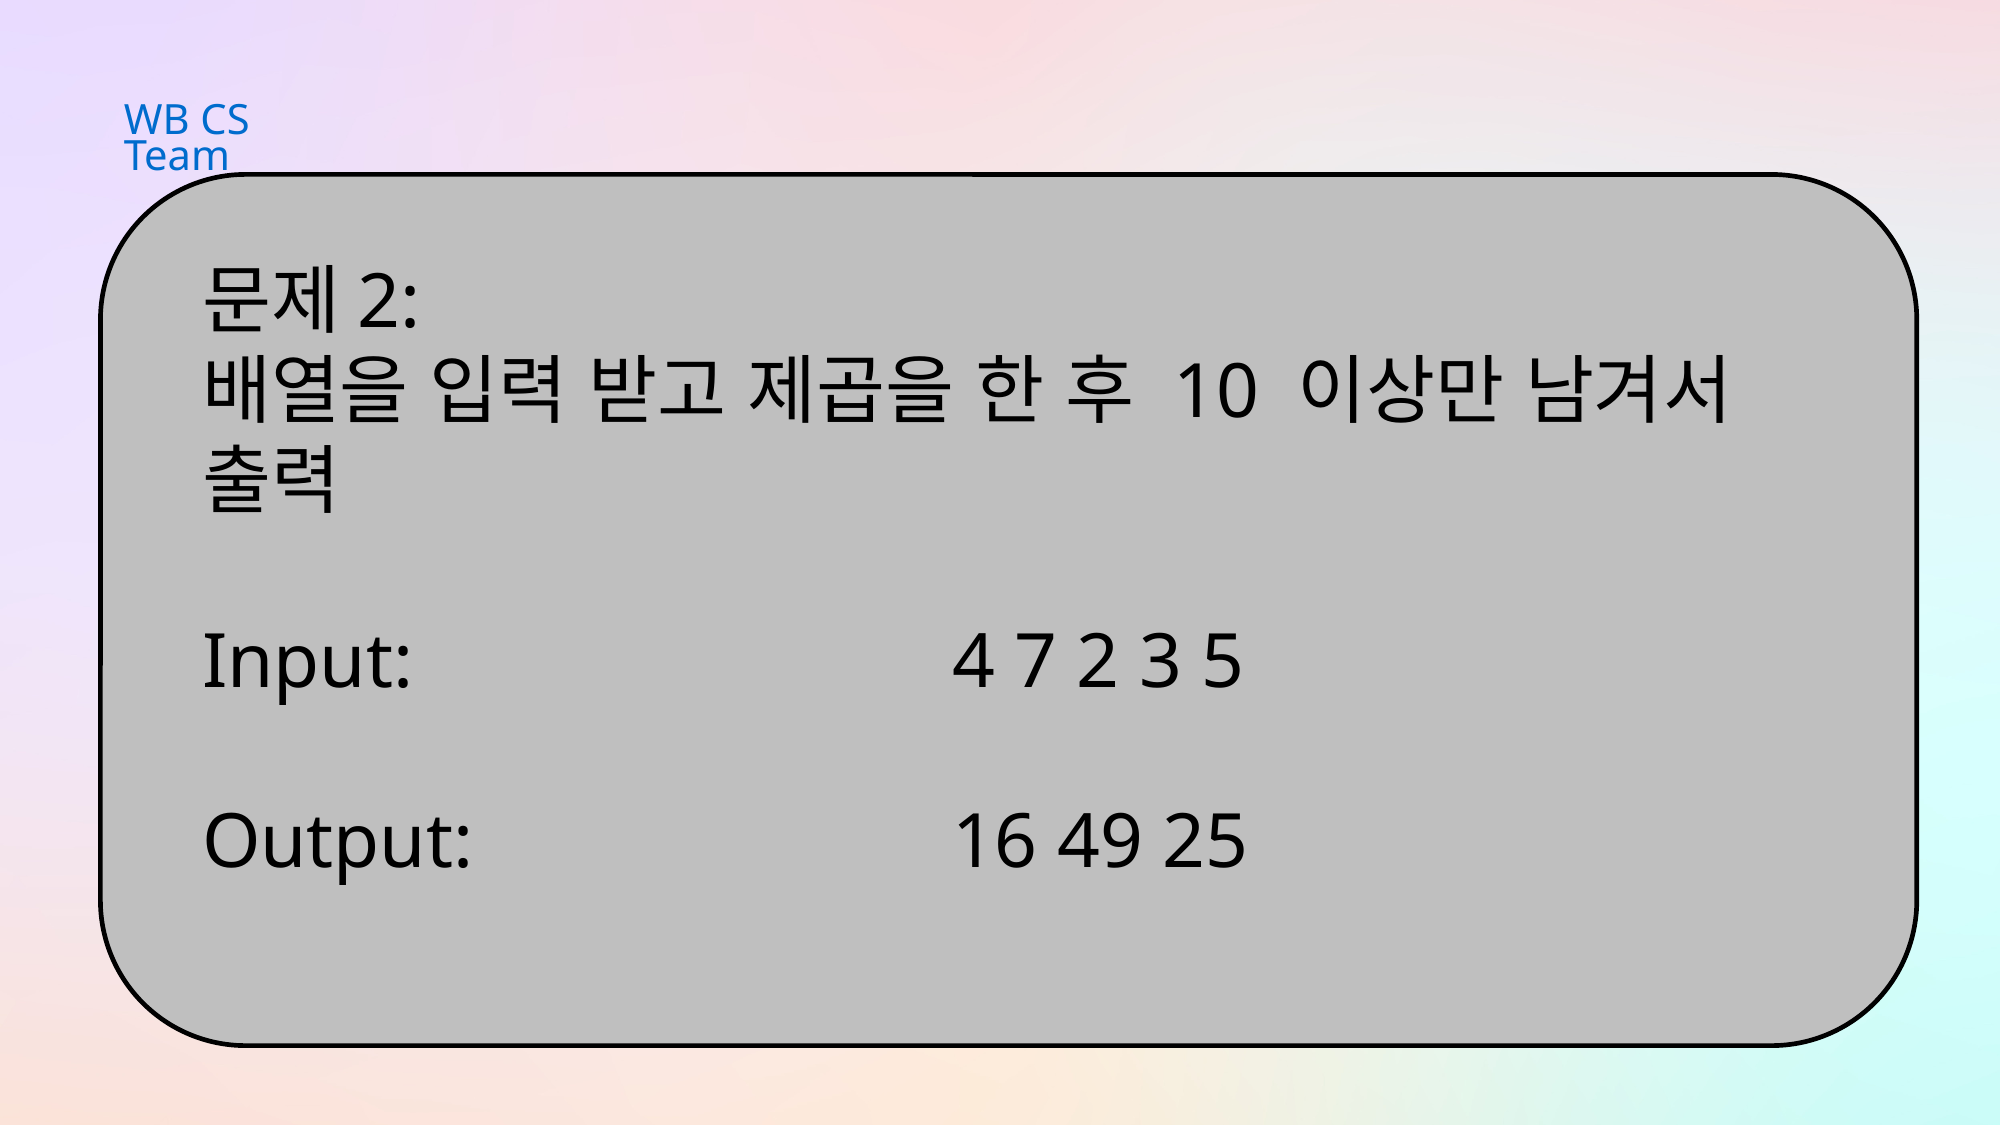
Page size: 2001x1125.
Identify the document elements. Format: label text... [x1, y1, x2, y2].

text_box WB CS Team [123, 106, 358, 179]
text_box [0, 0, 2000, 1125]
text_box 문제2: 배열을 입력 받고 제곱을 한 후 10 이상만 남겨서 출력 Input: 4 7 2 3 5 Output: 16 49 25 [99, 173, 1918, 1047]
